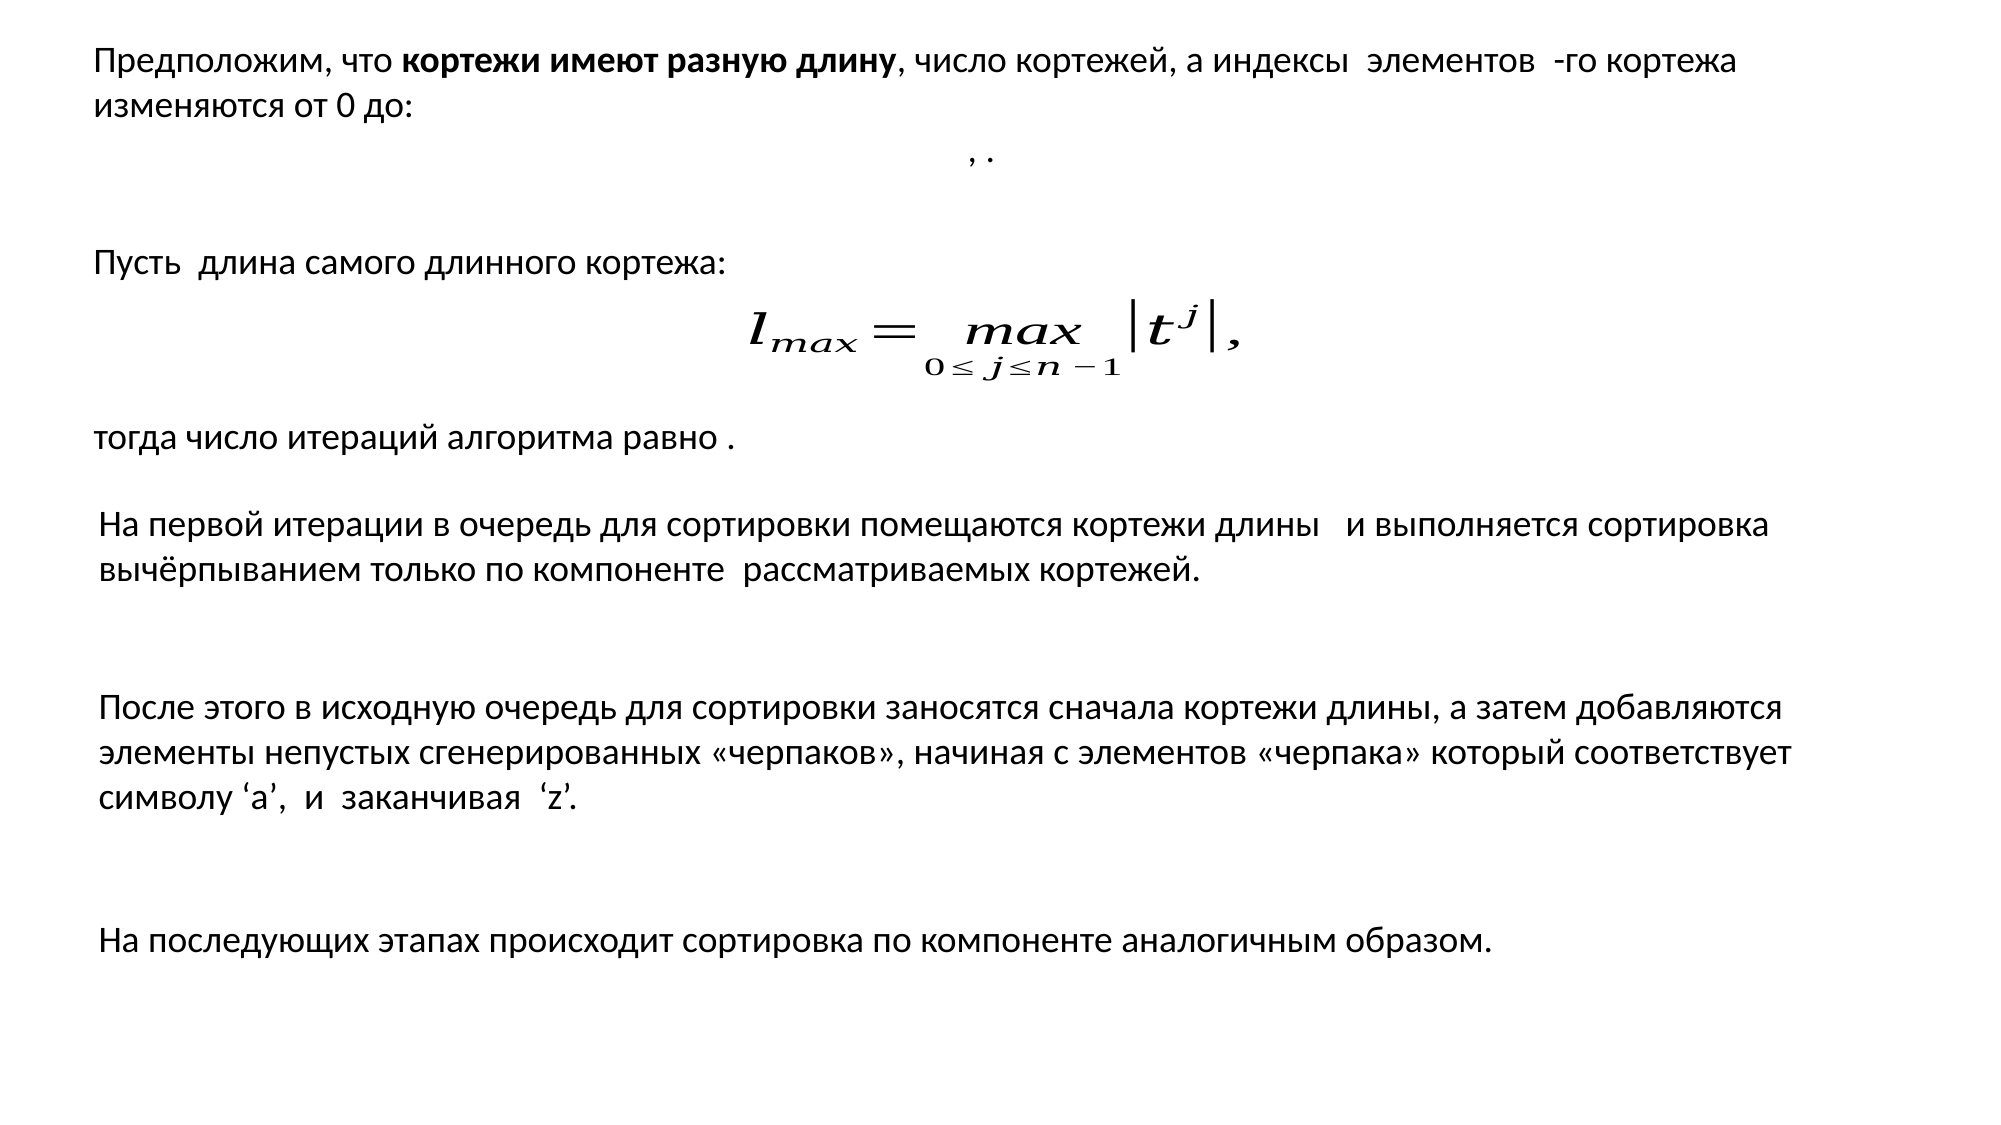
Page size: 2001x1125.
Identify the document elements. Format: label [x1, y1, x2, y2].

text_box [78, 229, 1592, 465]
